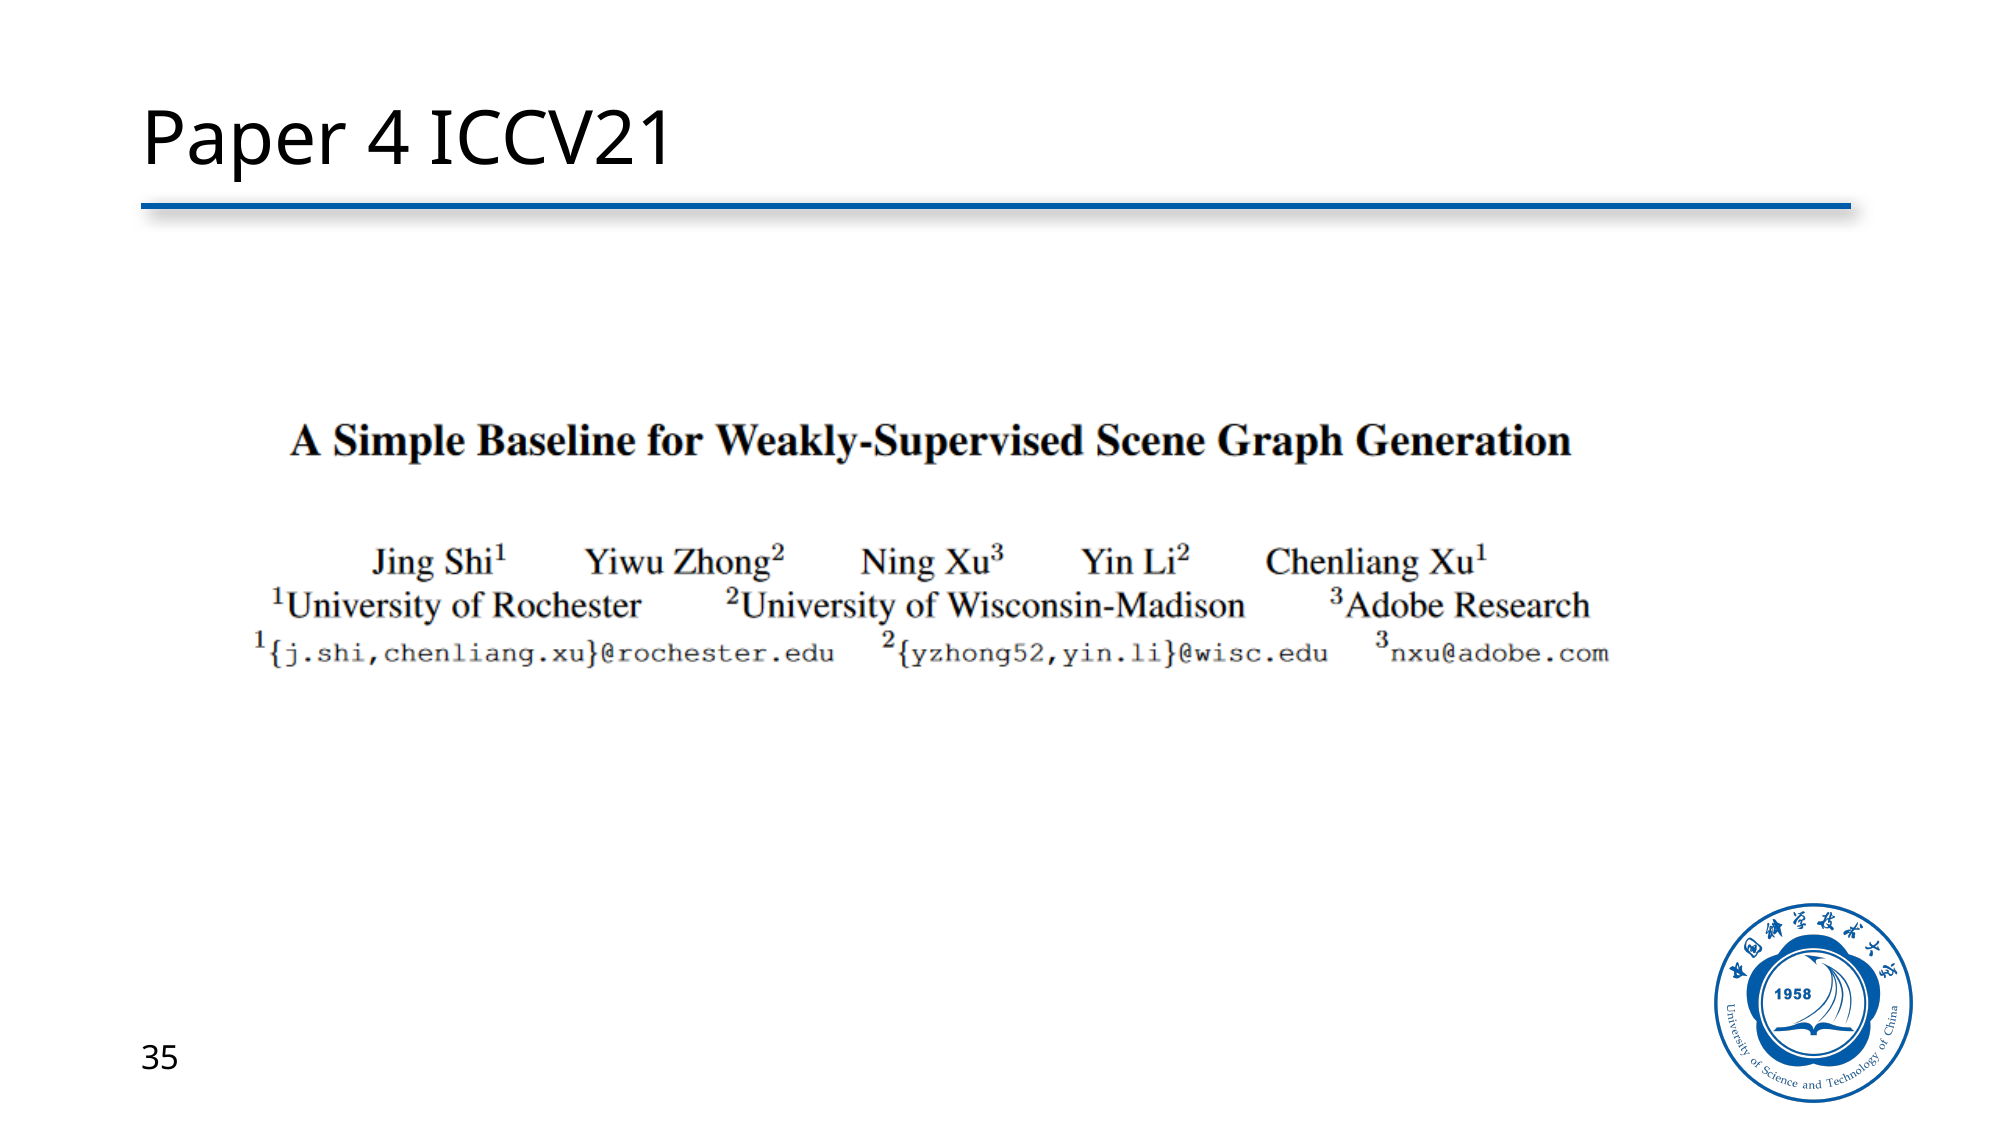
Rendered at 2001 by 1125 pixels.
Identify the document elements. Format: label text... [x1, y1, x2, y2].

slide_number 35 [126, 1028, 577, 1089]
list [215, 371, 1762, 720]
picture [1710, 899, 1917, 1107]
title Paper 4 ICCV21 [126, 32, 1852, 250]
